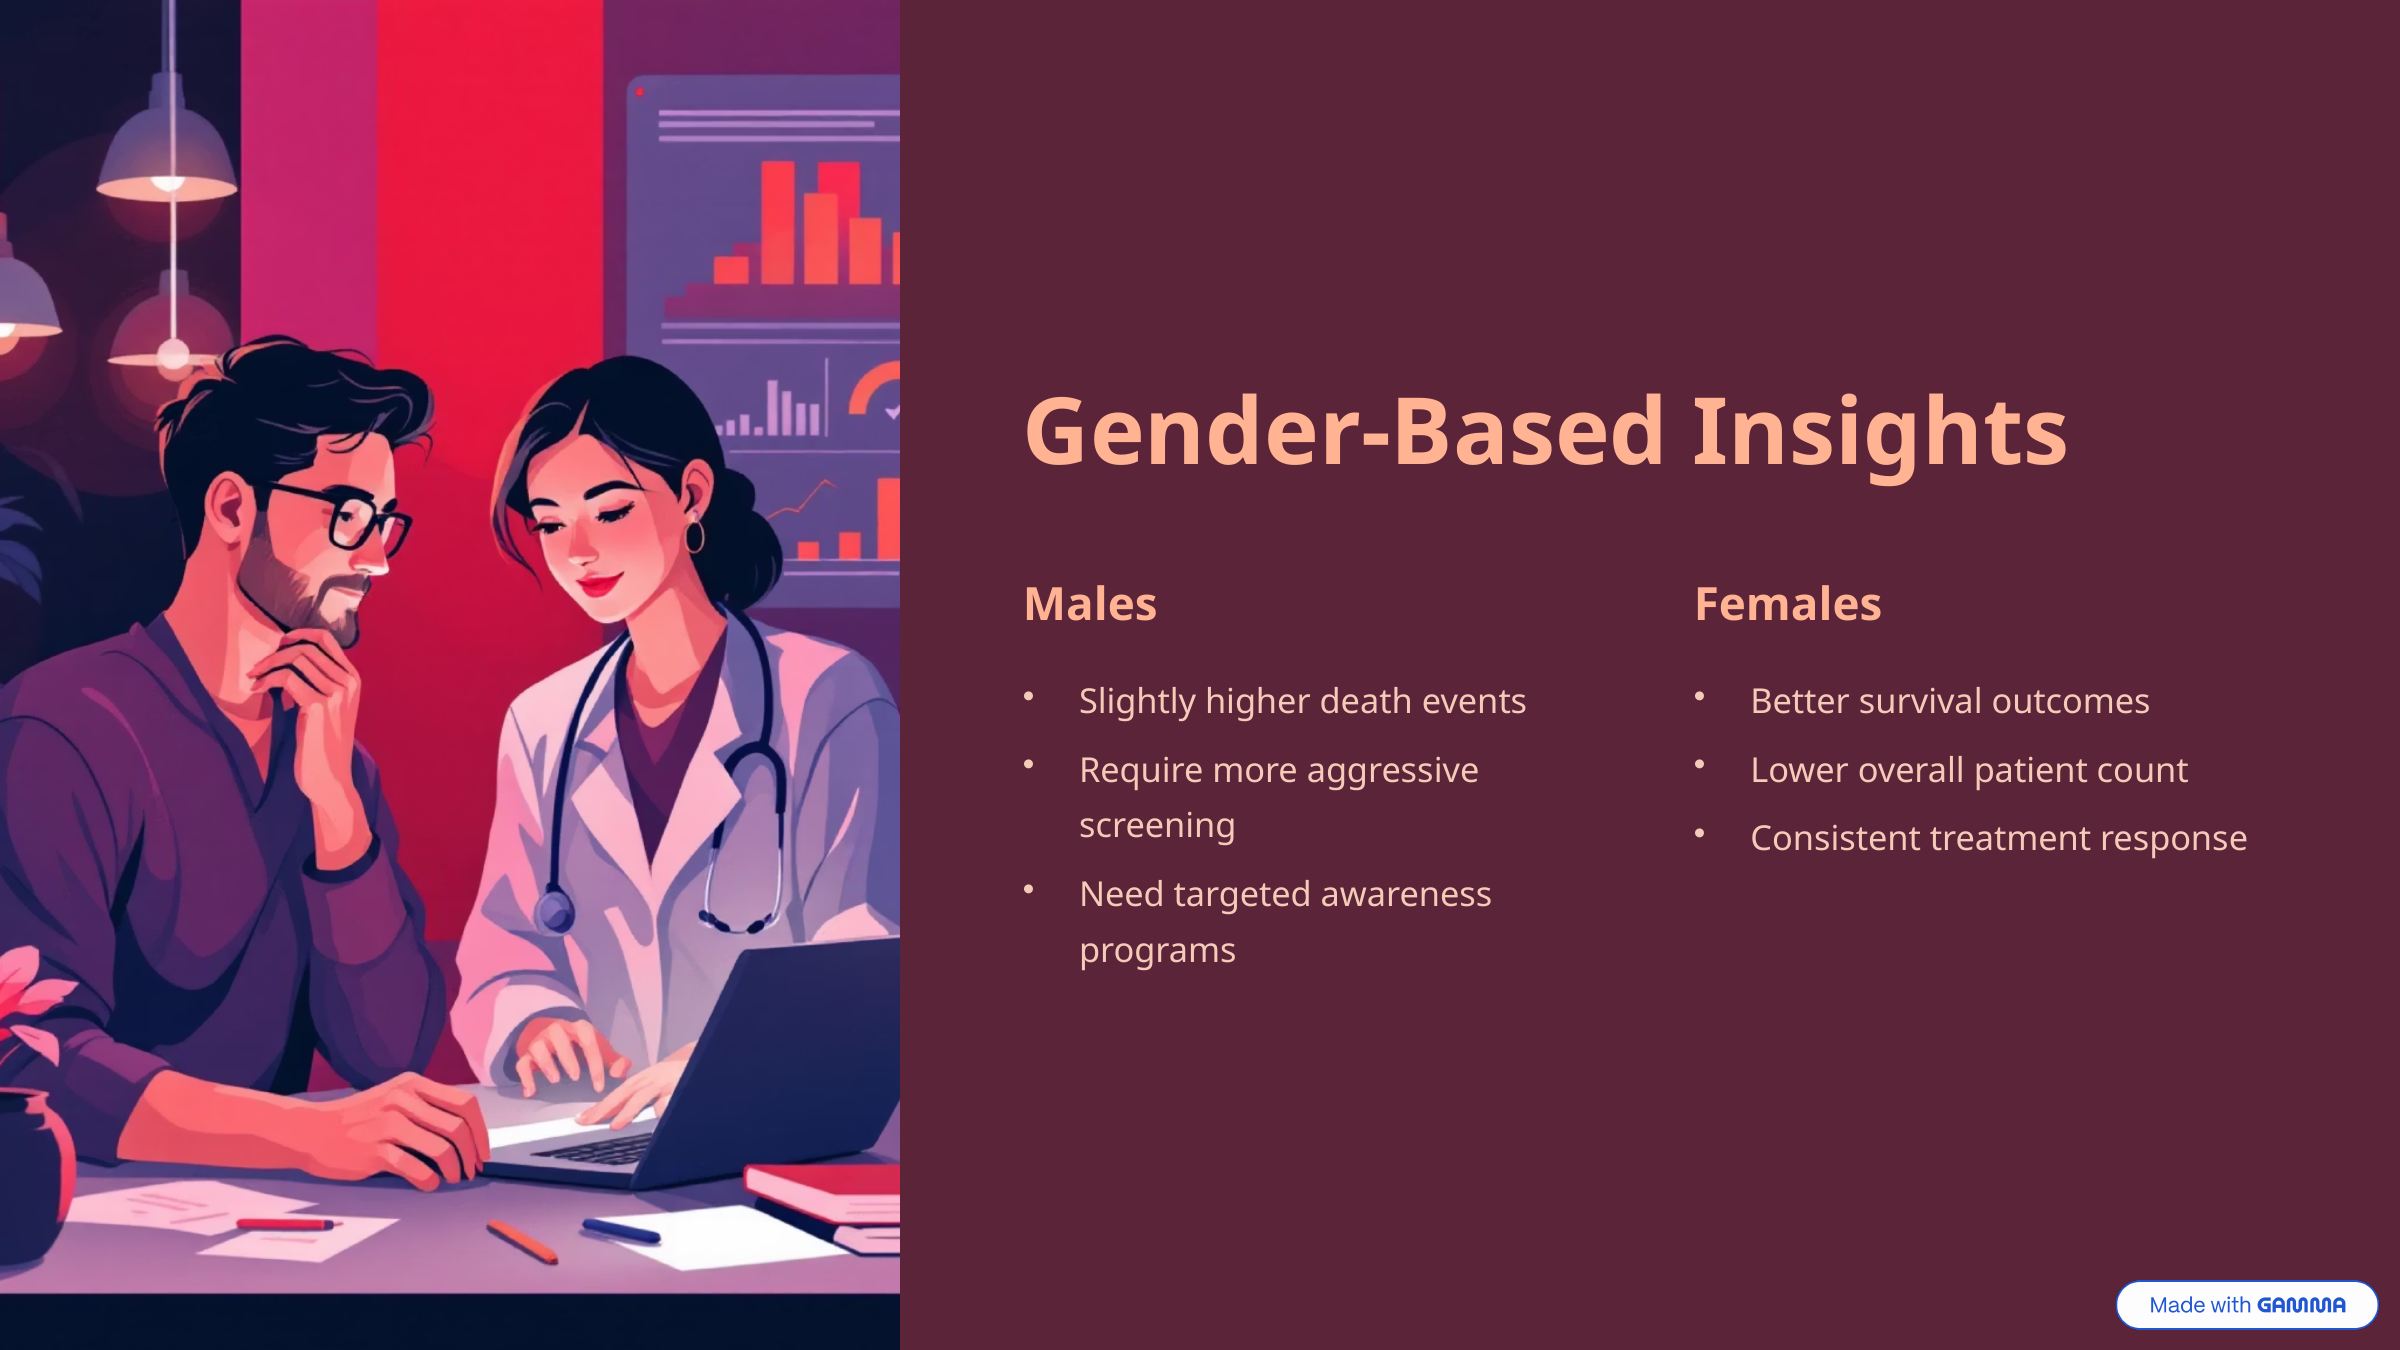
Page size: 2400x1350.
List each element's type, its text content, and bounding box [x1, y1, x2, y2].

text_box Females [1693, 571, 2163, 631]
text_box Gender-Based Insights [1022, 366, 2055, 484]
text_box Males [1022, 571, 1492, 631]
text_box Consistent treatment response [1694, 802, 2279, 915]
picture [0, 0, 900, 1350]
text_box Lower overall patient count [1694, 733, 2279, 790]
picture [2106, 1271, 2389, 1339]
text_box Better survival outcomes [1694, 665, 2279, 722]
text_box Slightly higher death events [1022, 665, 1608, 722]
text_box Need targeted awareness programs [1022, 858, 1608, 971]
text_box Require more aggressive screening [1022, 733, 1608, 847]
